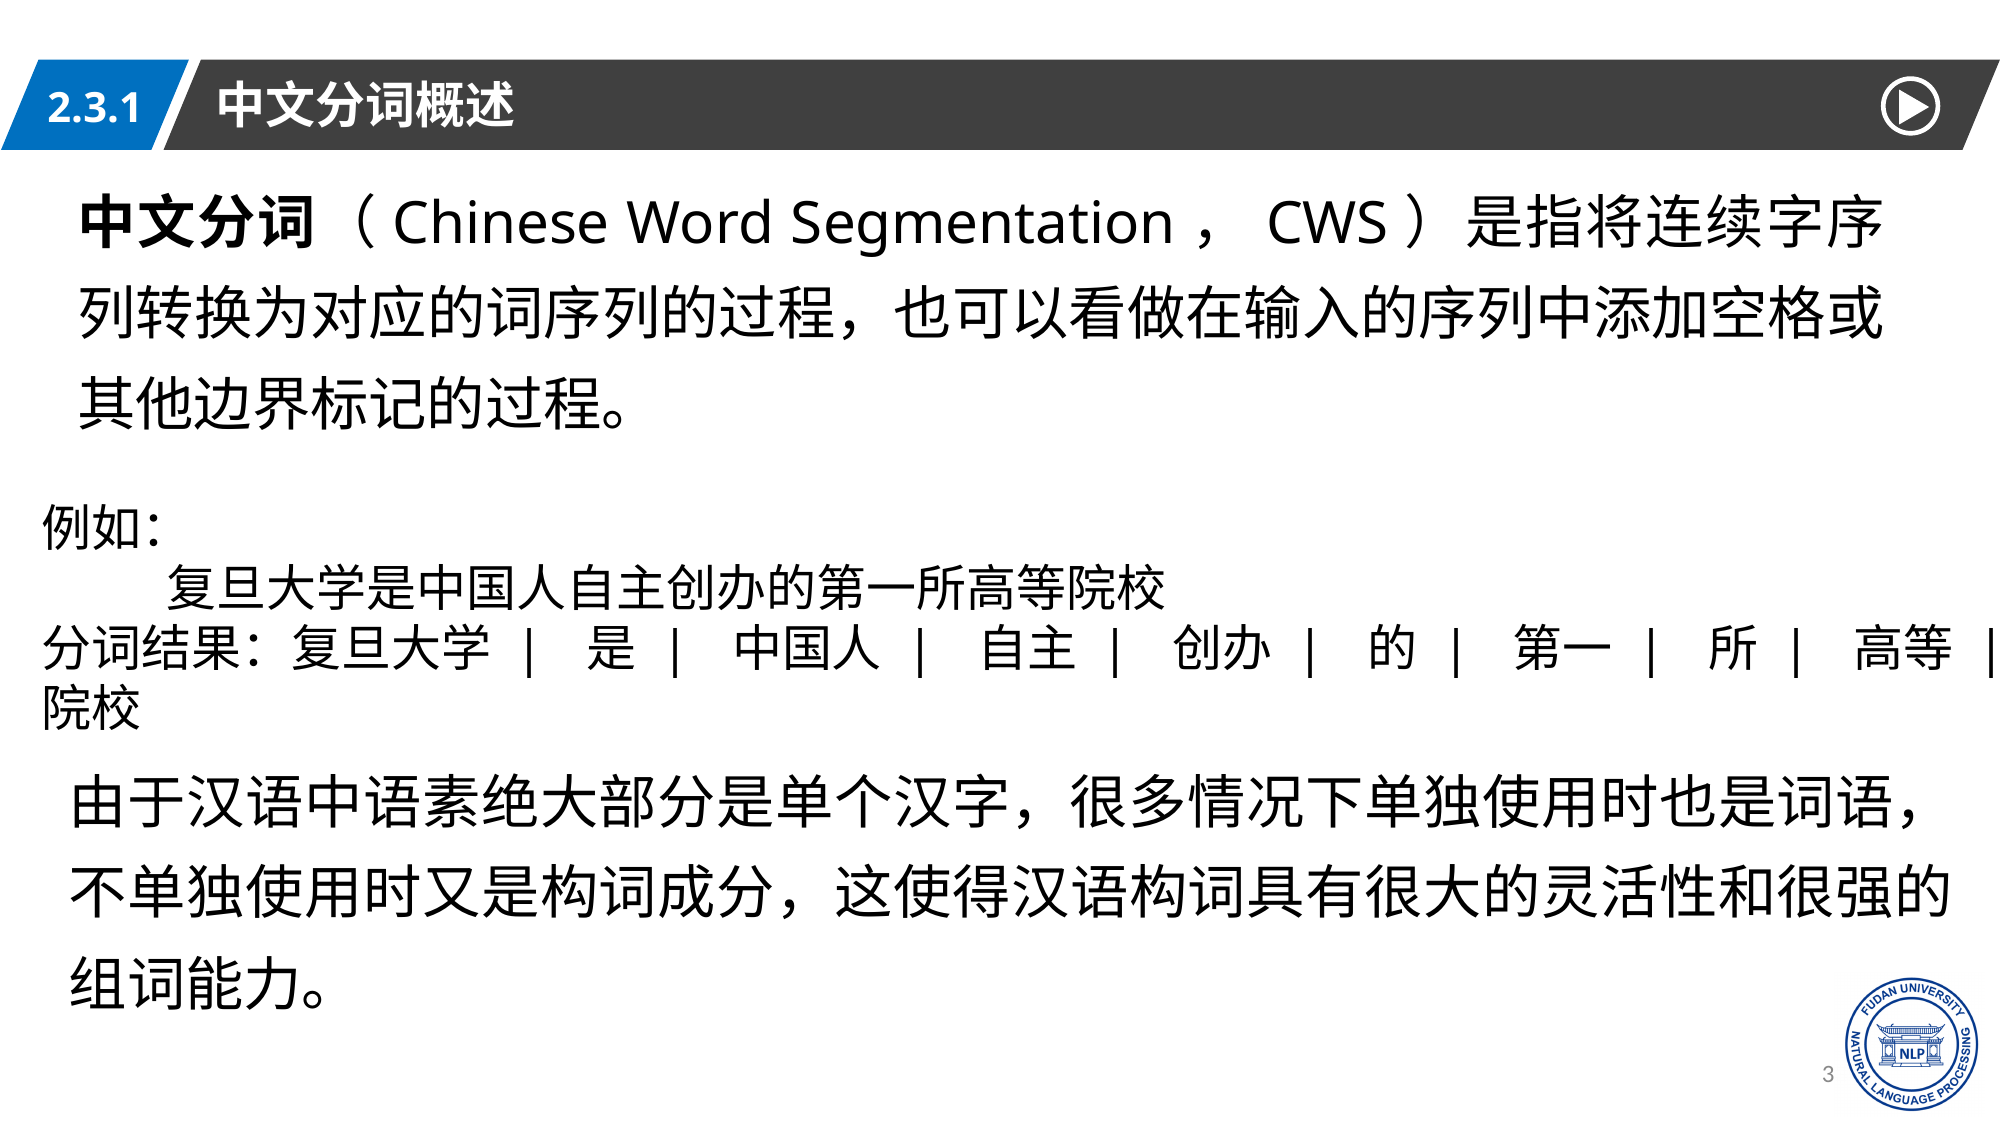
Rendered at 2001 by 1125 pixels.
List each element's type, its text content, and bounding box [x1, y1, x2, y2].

slide_number 33 [1412, 1042, 1863, 1103]
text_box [1883, 78, 1939, 134]
text_box [163, 59, 2000, 150]
text_box [1, 89, 157, 150]
text_box 例如： 复旦大学是中国人自主创办的第一所高等院校 分词结果：复旦大学 | 是 | 中国人 | 自主 | 创办 | 的 | 第一 | 所 | 高等 | 院校 [26, 489, 2000, 744]
text_box 2.3.1 [26, 73, 164, 138]
text_box [32, 59, 189, 120]
text_box 中文分词（Chinese Word Segmentation，CWS）是指将连续字序列转换为对应的词序列的过程，也可以看做在输入的序列中添加空格或其他边界标记的过程。 [62, 156, 1900, 445]
text_box 由于汉语中语素绝大部分是单个汉字，很多情况下单独使用时也是词语，不单独使用时又是构词成分，这使得汉语构词具有很大的灵活性和很强的组词能力。 [54, 736, 1968, 1024]
picture [1834, 972, 1985, 1117]
text_box 中文分词概述 [200, 66, 531, 142]
